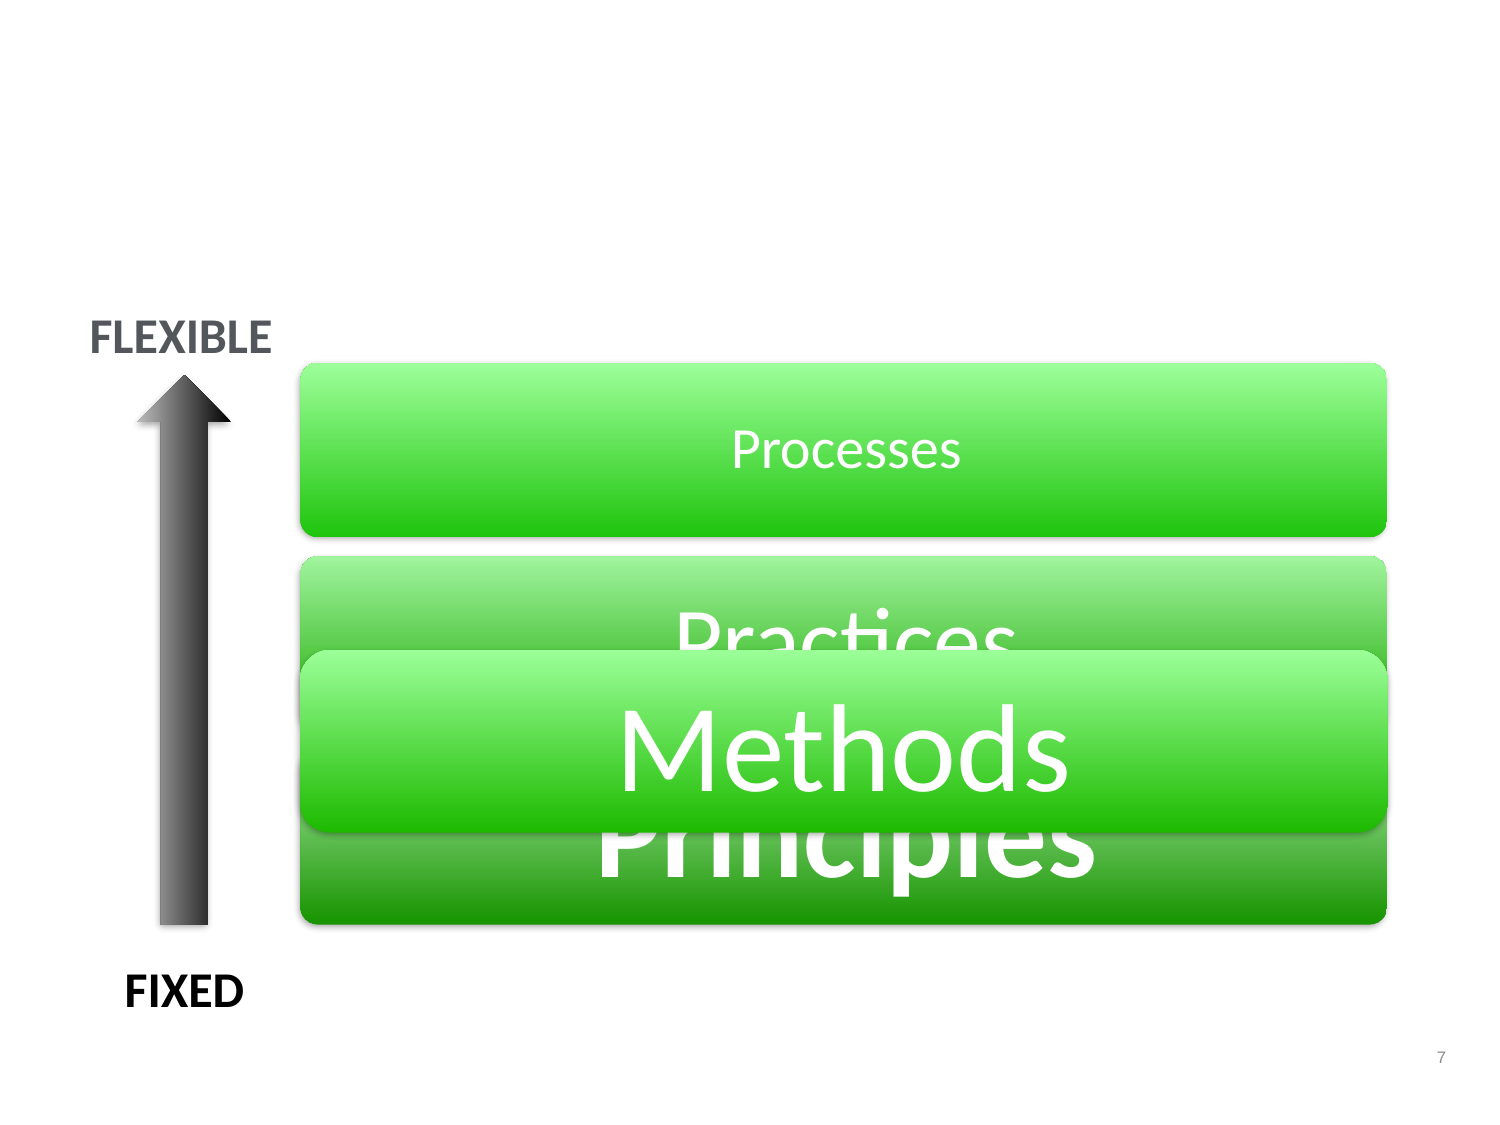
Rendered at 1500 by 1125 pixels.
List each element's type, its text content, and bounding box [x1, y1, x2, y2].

text_box FLEXIBLE [50, 295, 313, 371]
text_box FIXED [84, 949, 285, 1025]
slide_number 7 [1411, 1027, 1473, 1087]
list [299, 362, 1388, 926]
text_box [137, 375, 232, 925]
